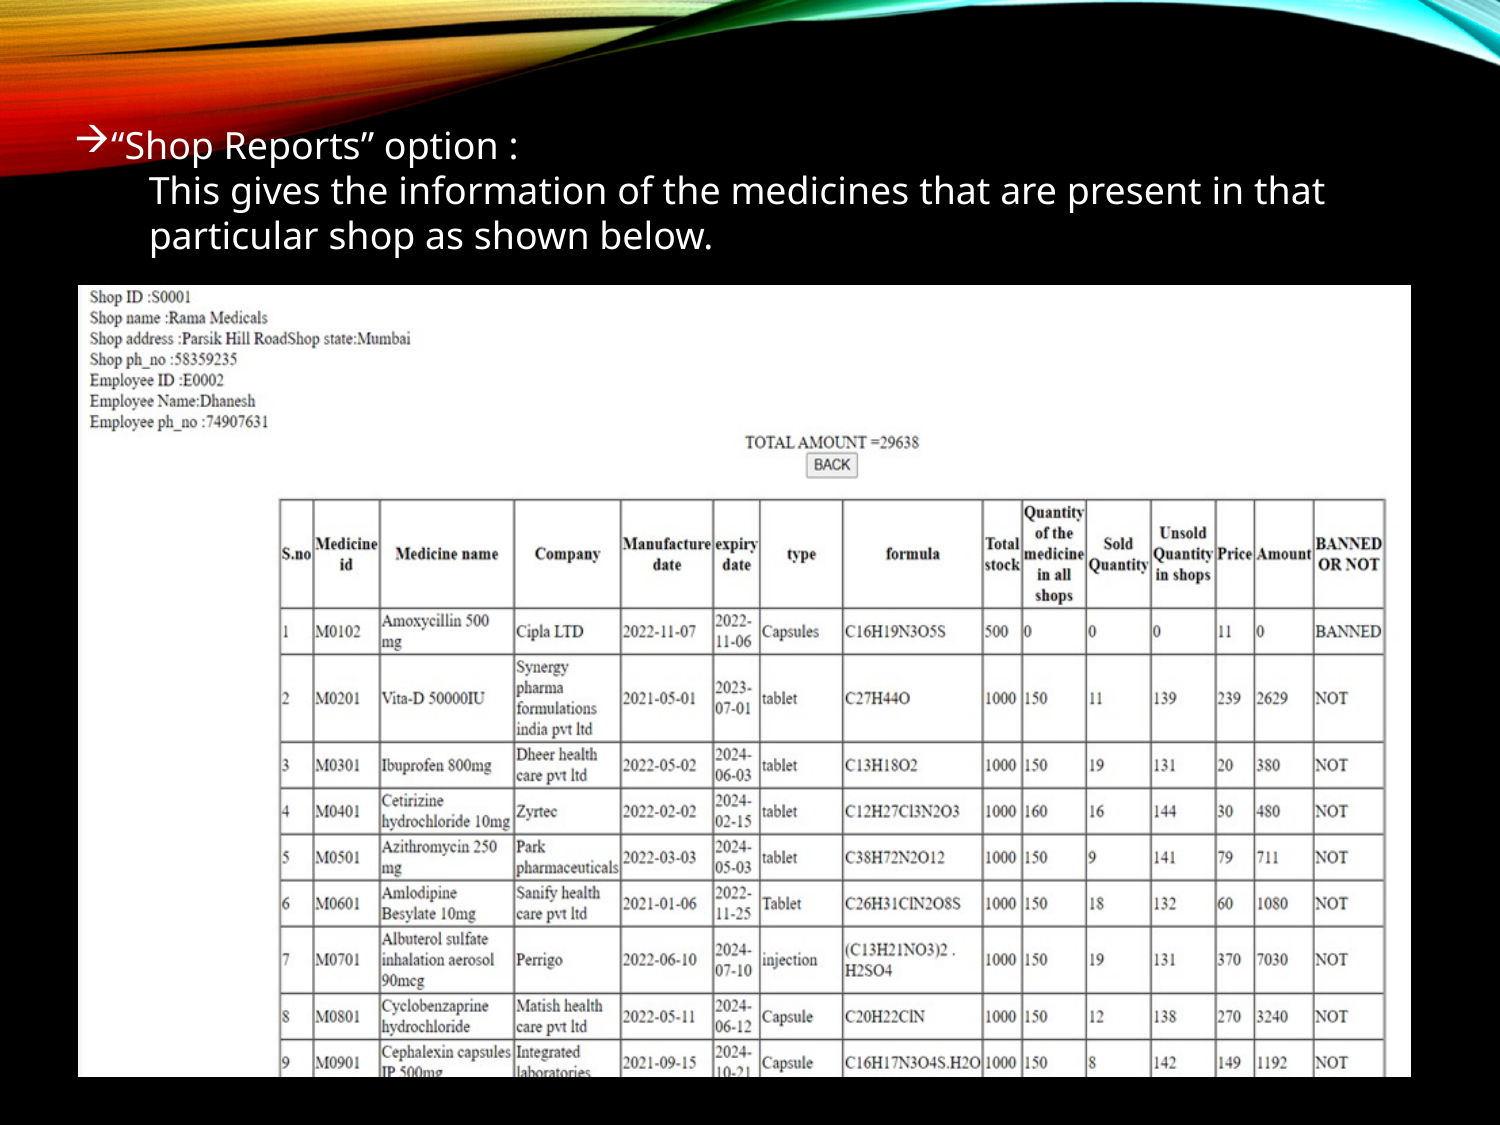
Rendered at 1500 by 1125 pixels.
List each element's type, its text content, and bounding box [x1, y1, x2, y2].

picture [0, 0, 1500, 178]
picture [78, 285, 1412, 1077]
text_box “Shop Reports” option : This gives the information of the medicines that are present in that particular shop as shown below. [58, 114, 1352, 264]
